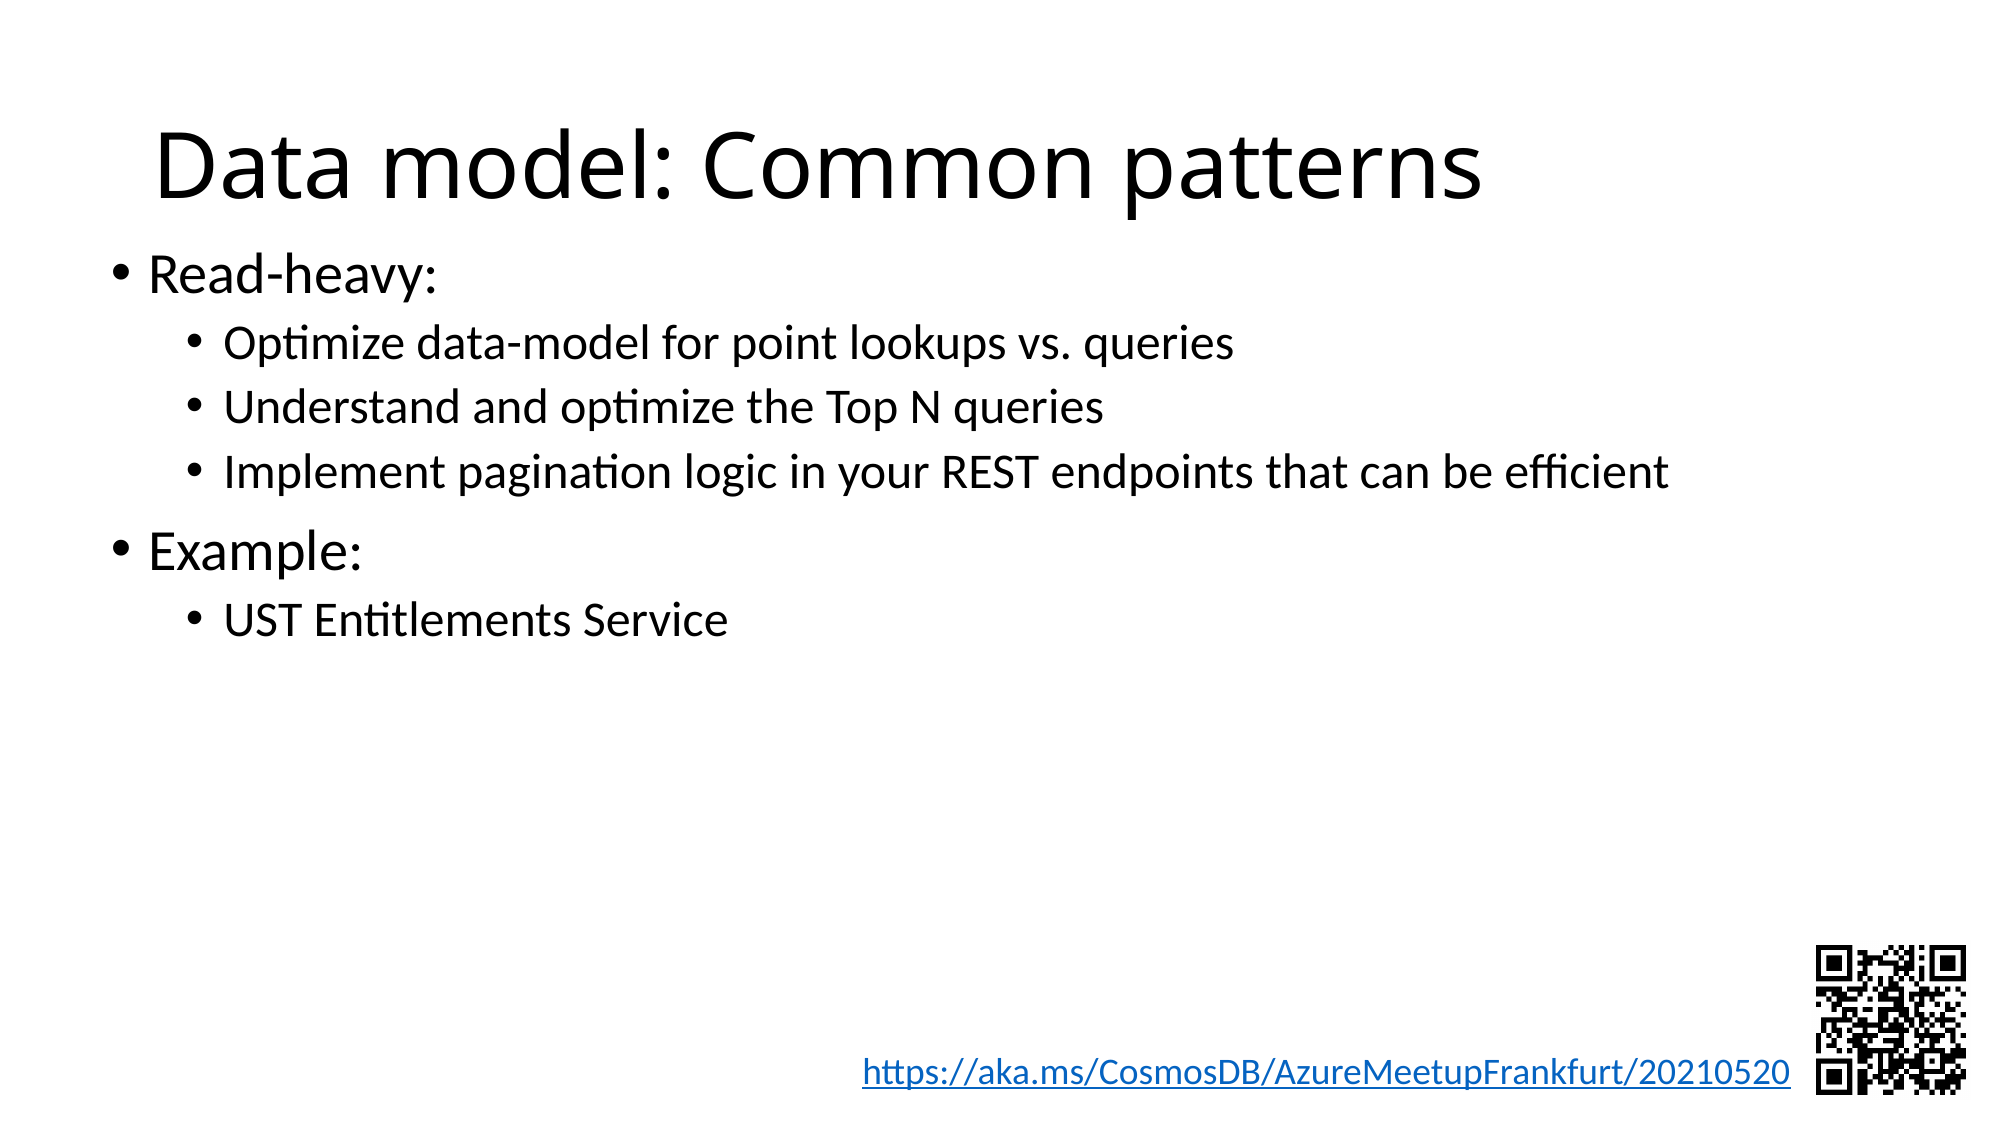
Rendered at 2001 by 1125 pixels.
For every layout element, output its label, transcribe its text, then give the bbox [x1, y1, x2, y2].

list Read-heavy: Optimize data-model for point lookups vs. queries Understand and optimize the Top N queries Implement pagination logic in your REST endpoints that can be efficient Example: UST Entitlements Service [95, 235, 1904, 1108]
title Data model: Common patterns [137, 59, 1863, 235]
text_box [842, 940, 1971, 1101]
